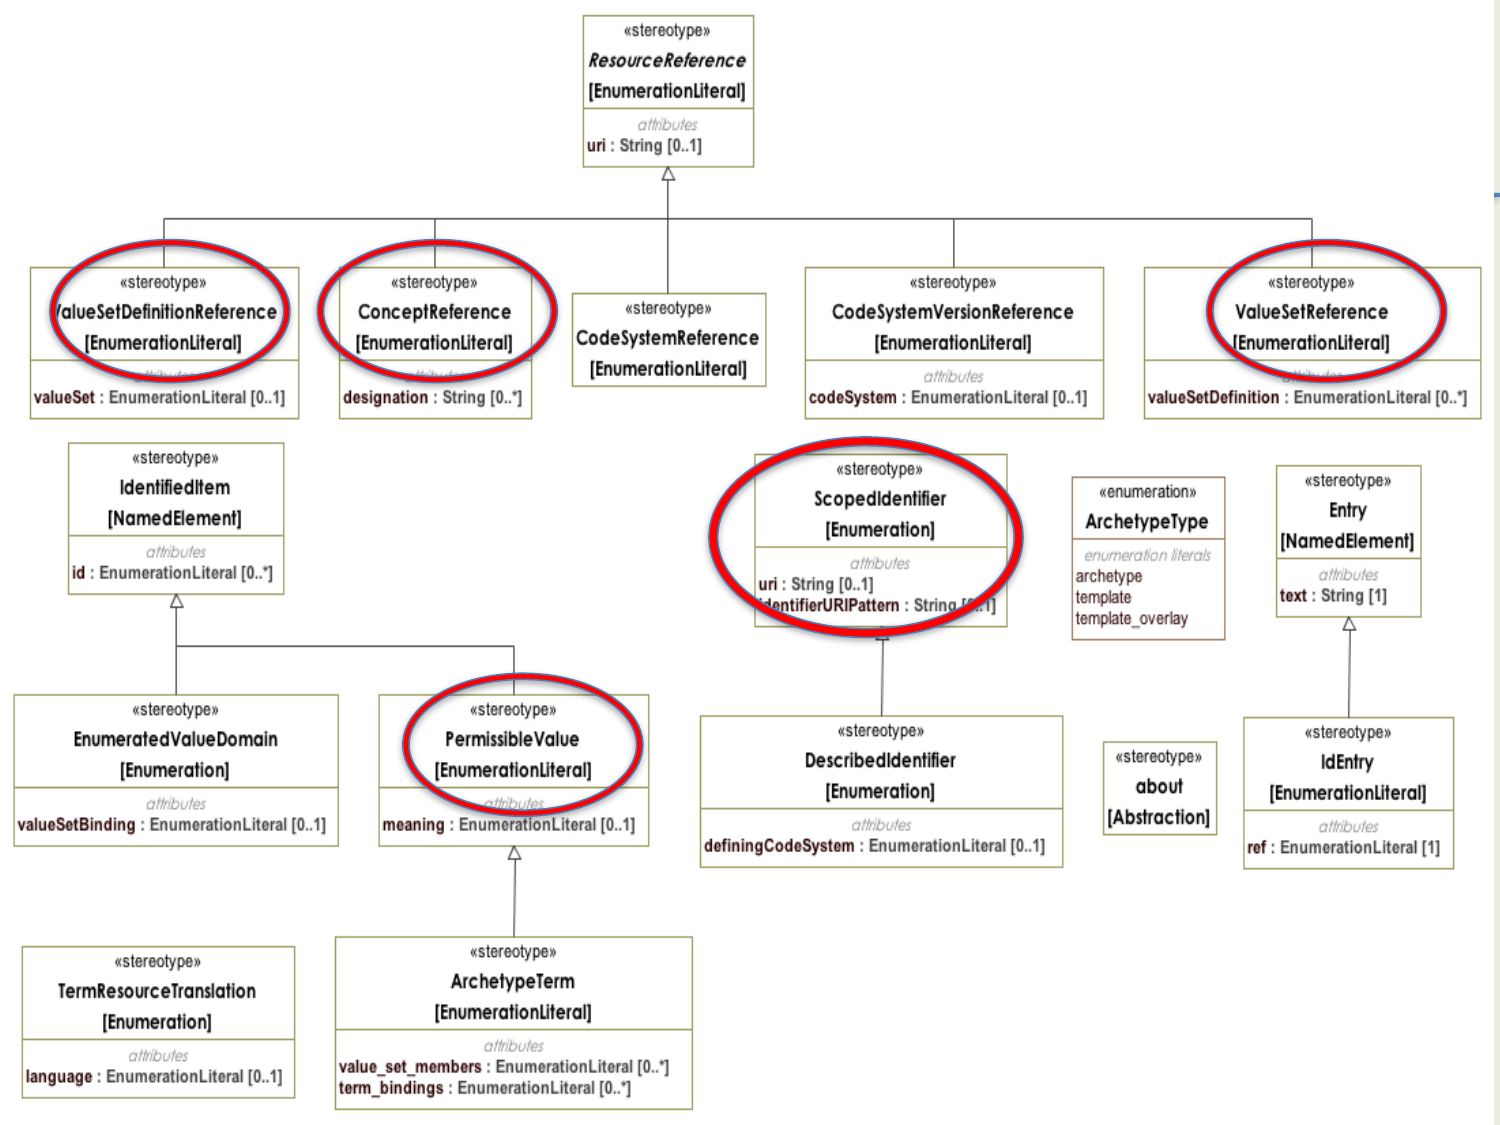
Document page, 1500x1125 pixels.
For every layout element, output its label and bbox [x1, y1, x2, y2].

list [0, 0, 1500, 1125]
